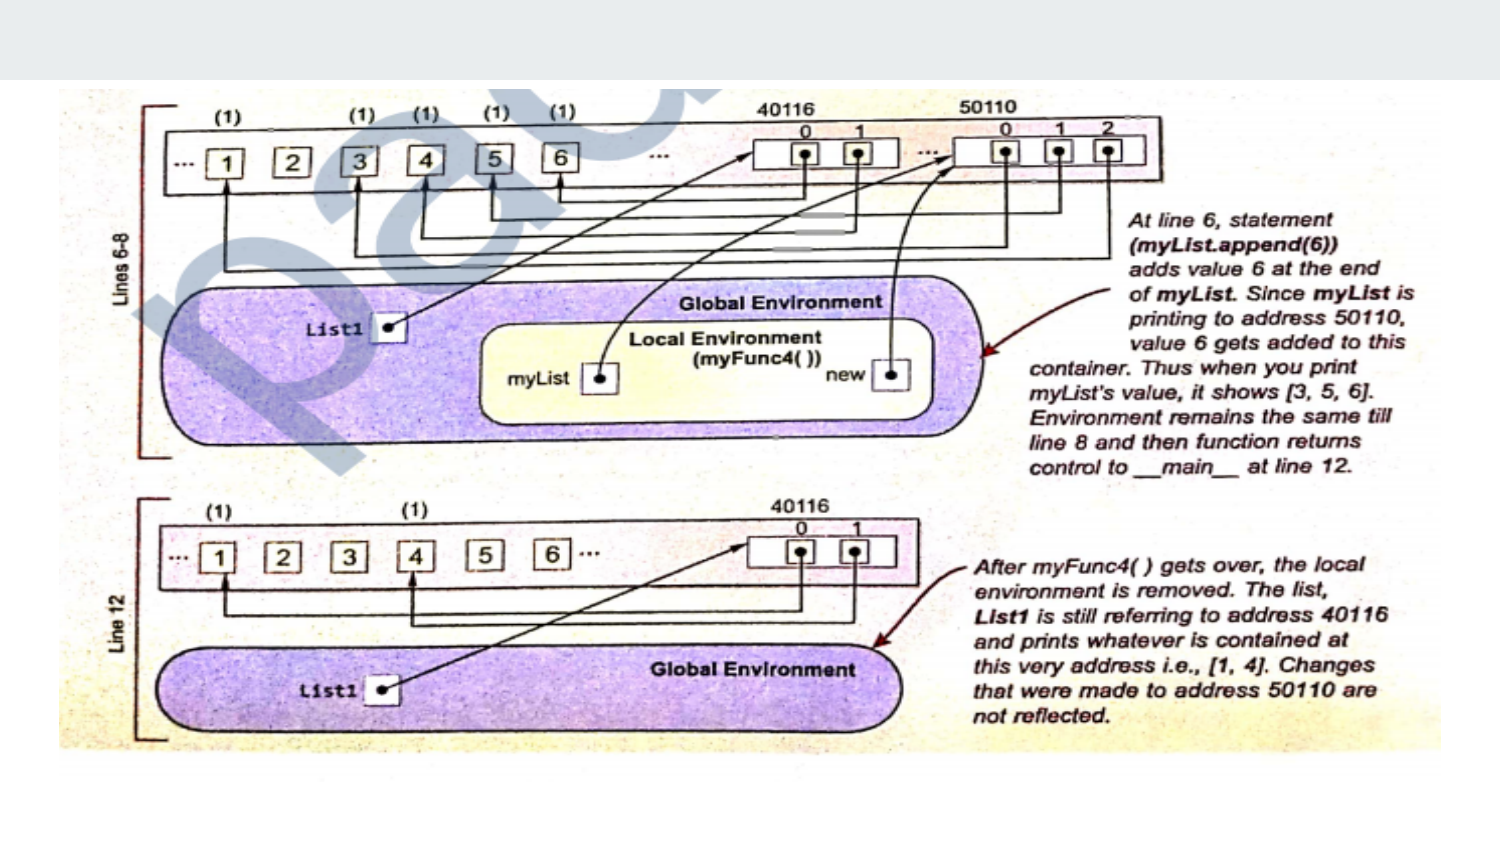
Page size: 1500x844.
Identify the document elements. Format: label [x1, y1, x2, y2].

picture [59, 89, 1441, 782]
